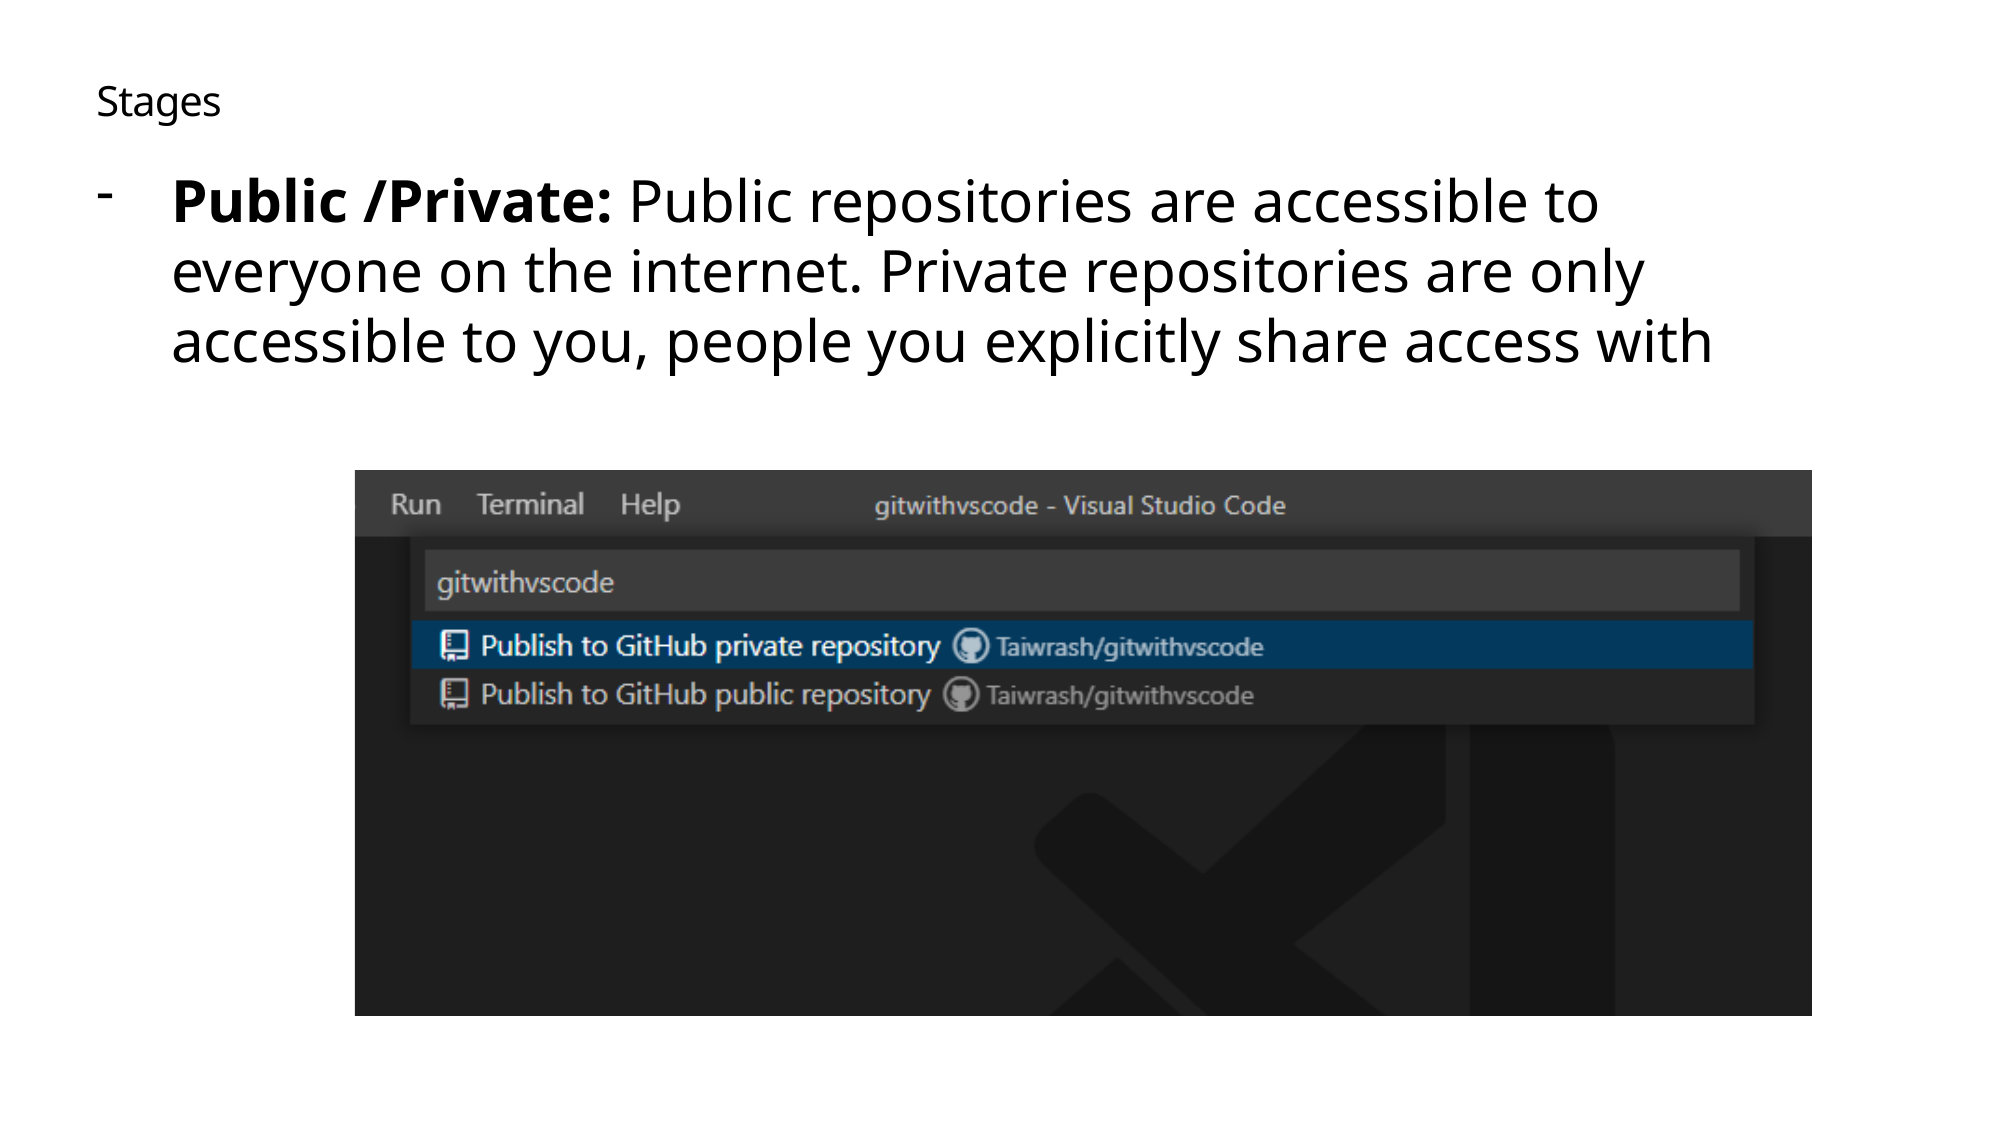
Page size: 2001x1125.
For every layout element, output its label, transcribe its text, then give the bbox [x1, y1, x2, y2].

list Public /Private: Public repositories are accessible to everyone on the internet. Private repositories are only accessible to you, people you explicitly share access with [96, 164, 1812, 518]
title Stages [96, 75, 1904, 126]
picture [354, 470, 1813, 1016]
